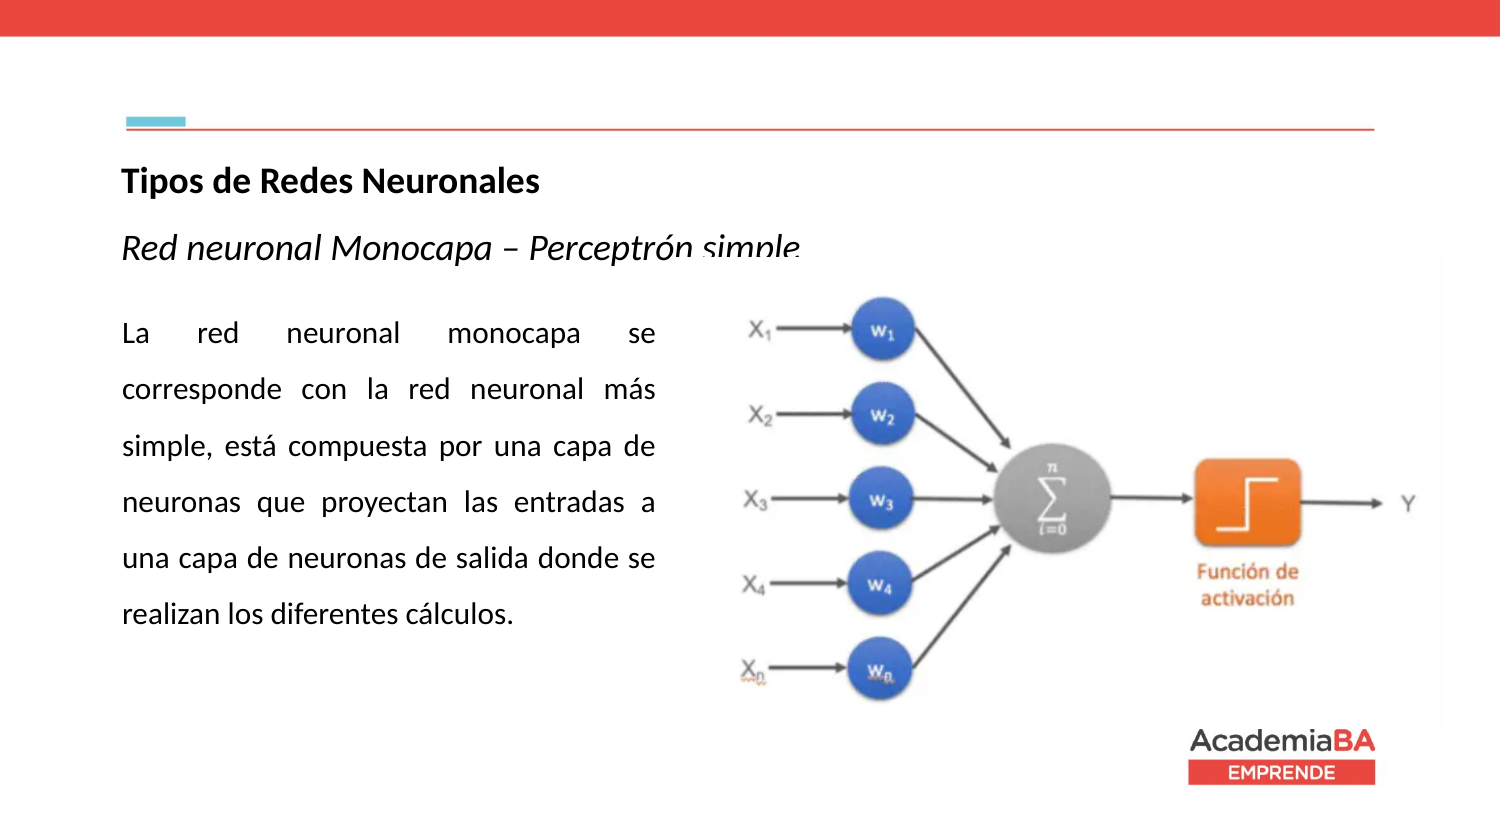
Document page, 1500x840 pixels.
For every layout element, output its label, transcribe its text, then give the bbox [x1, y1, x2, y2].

text_box Tipos de Redes Neuronales Red neuronal Monocapa – Perceptrón simple [106, 126, 1394, 486]
text_box La red neuronal monocapa se corresponde con la red neuronal más simple, está compuesta por una capa de neuronas que proyectan las entradas a una capa de neuronas de salida donde se realizan los diferentes cálculos. [107, 286, 665, 639]
picture [0, 0, 1500, 787]
